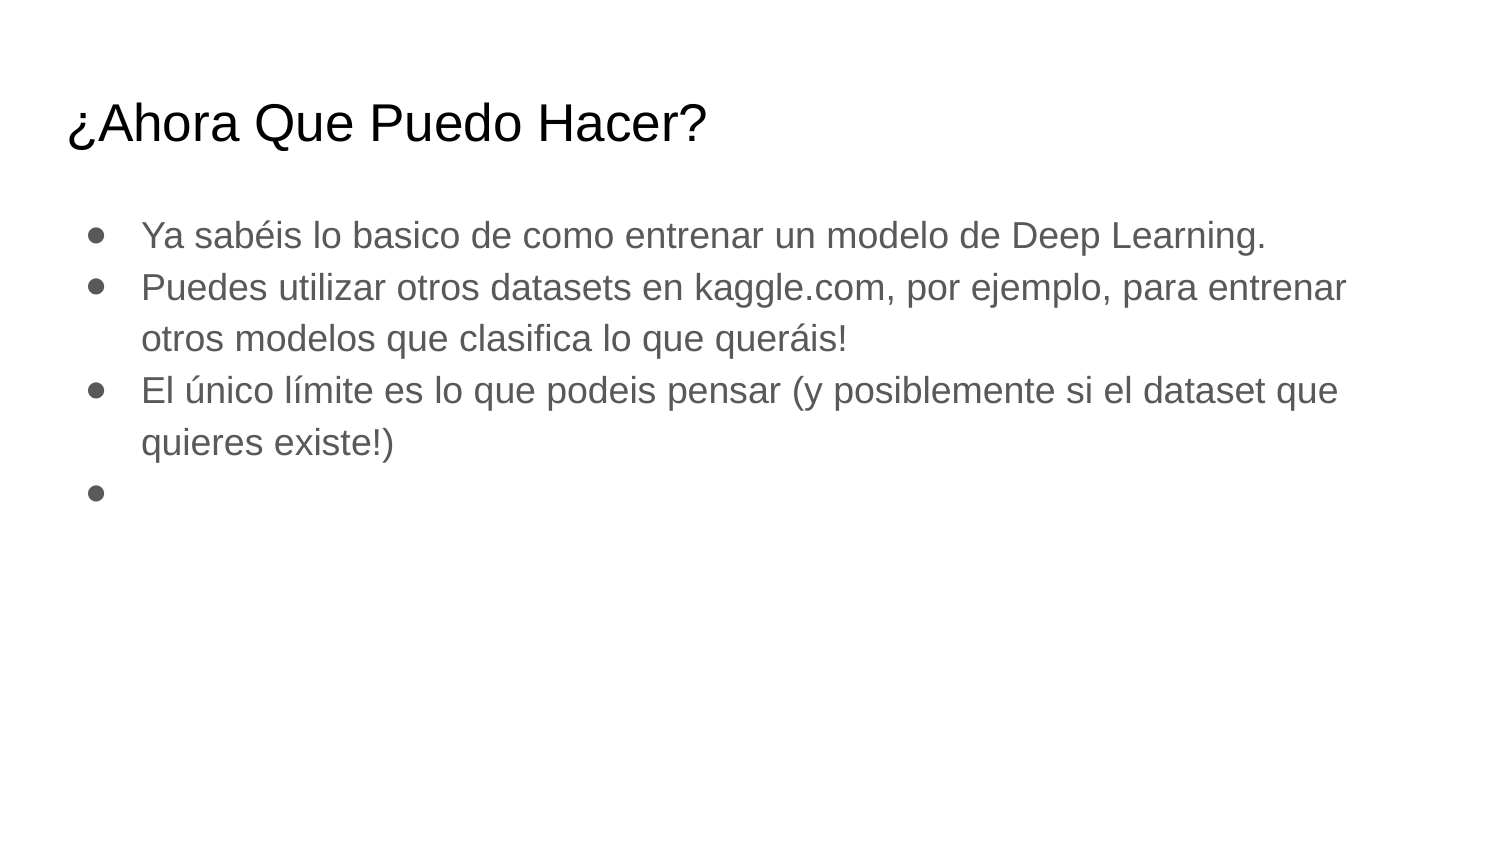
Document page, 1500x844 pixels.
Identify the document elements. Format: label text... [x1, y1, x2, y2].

list Ya sabéis lo basico de como entrenar un modelo de Deep Learning. Puedes utilizar otros datasets en kaggle.com, por ejemplo, para entrenar otros modelos que clasifica lo que queráis! El único límite es lo que podeis pensar (y posiblemente si el dataset que quieres existe!) [51, 189, 1449, 750]
title ¿Ahora Que Puedo Hacer? [51, 72, 1449, 167]
